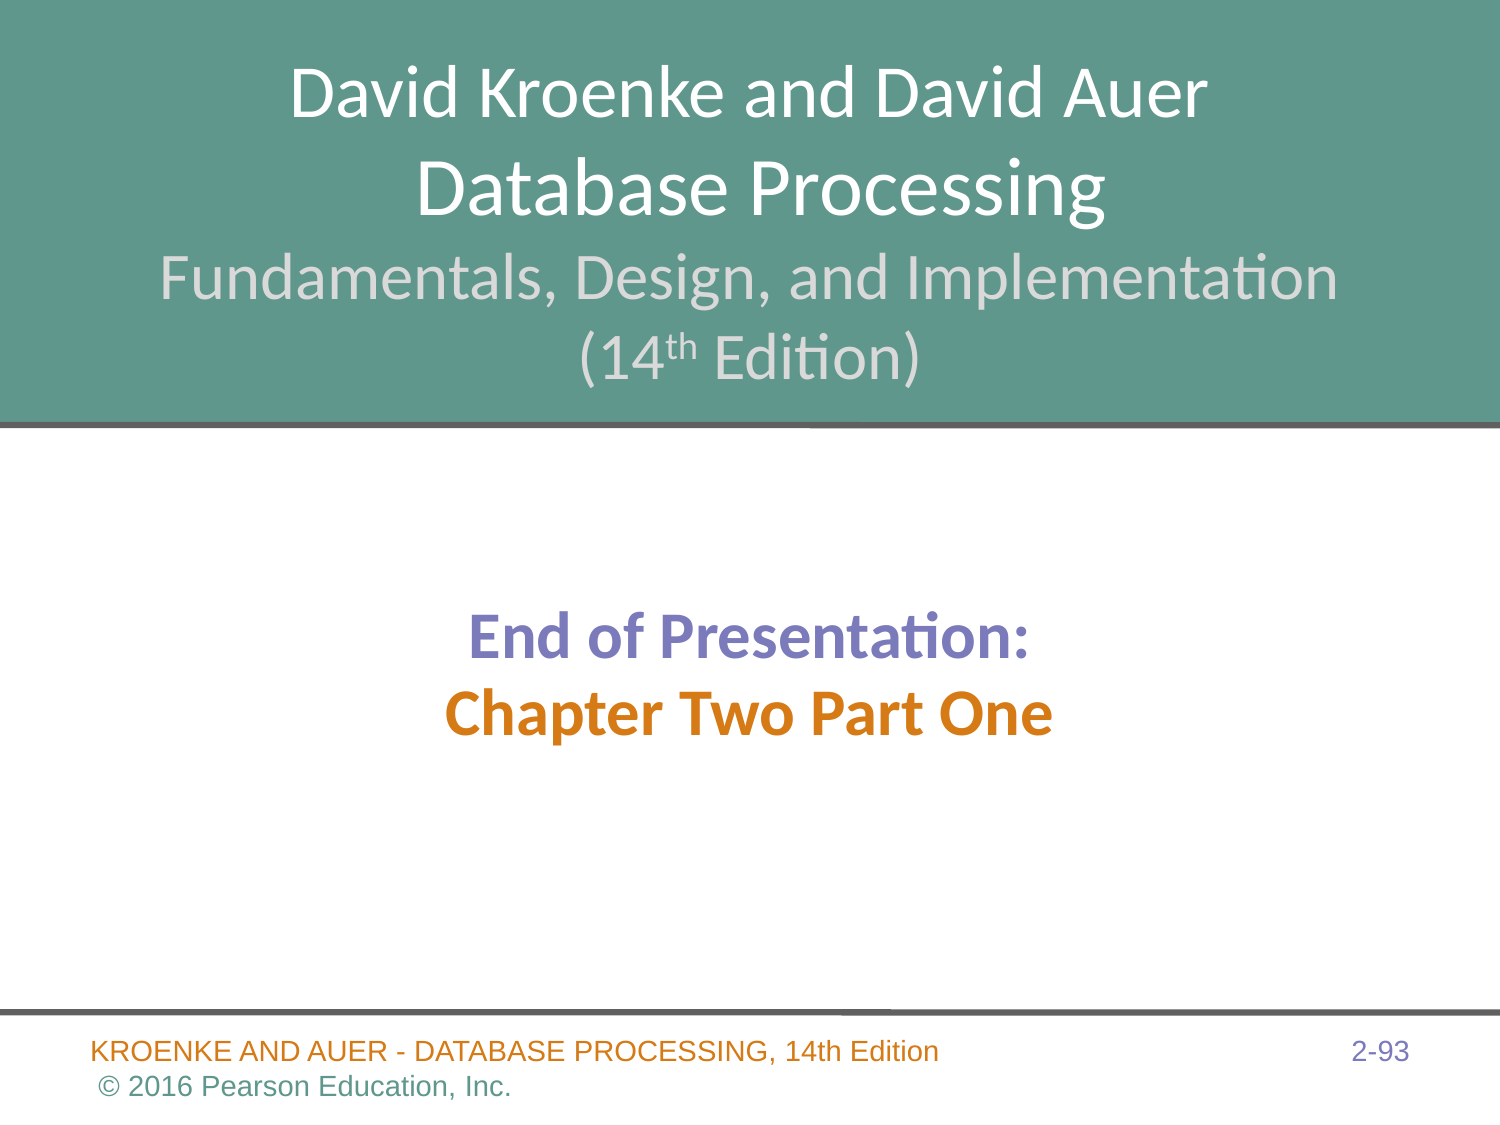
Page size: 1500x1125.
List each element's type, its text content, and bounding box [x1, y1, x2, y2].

text_box End of Presentation: Chapter Two Part One [74, 599, 1425, 763]
title David Kroenke and David Auer Database Processing Fundamentals, Design, and Implementation (14th Edition) [0, 0, 1500, 422]
footer KROENKE AND AUER - DATABASE PROCESSING, 14th Edition © 2016 Pearson Education, Inc. [74, 1024, 963, 1104]
slide_number 2-93 [1074, 1024, 1426, 1103]
